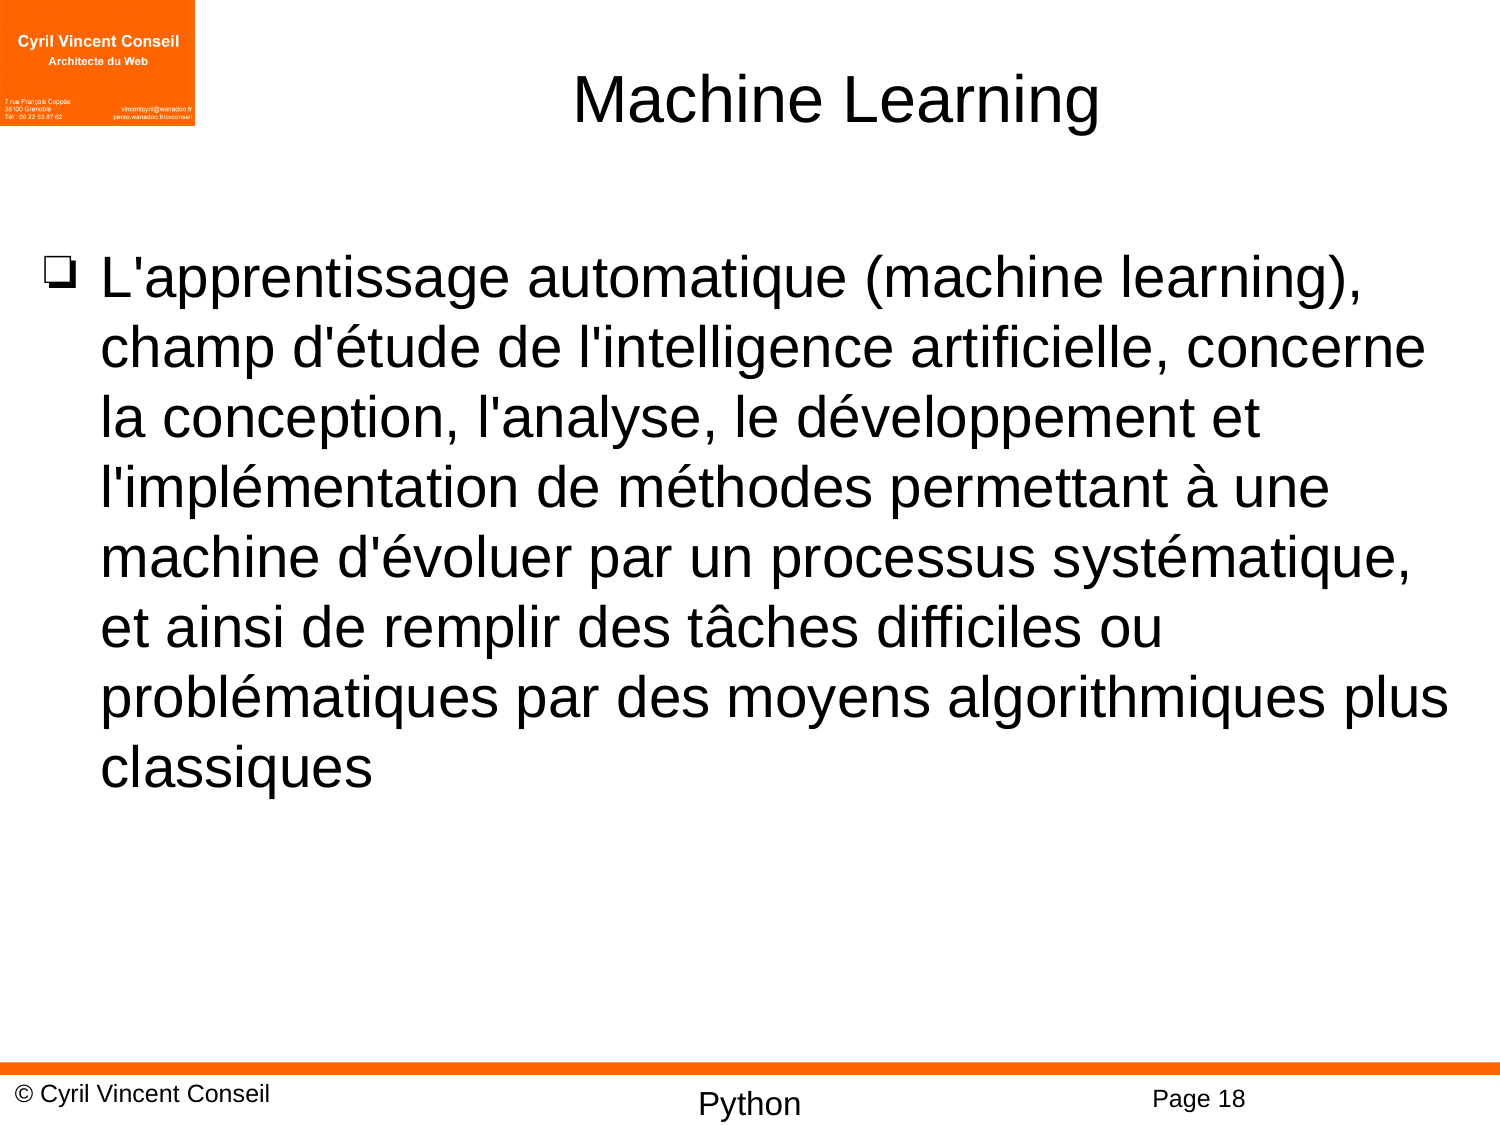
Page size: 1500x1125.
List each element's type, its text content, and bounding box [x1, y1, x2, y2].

picture [0, 0, 195, 126]
title Machine Learning [194, 2, 1480, 190]
list L'apprentissage automatique (machine learning), champ d'étude de l'intelligence artificielle, concerne la conception, l'analyse, le développement et l'implémentation de méthodes permettant à une machine d'évoluer par un processus systématique, et ainsi de remplir des tâches difficiles ou problématiques par des moyens algorithmiques plus classiques [29, 231, 1468, 1059]
